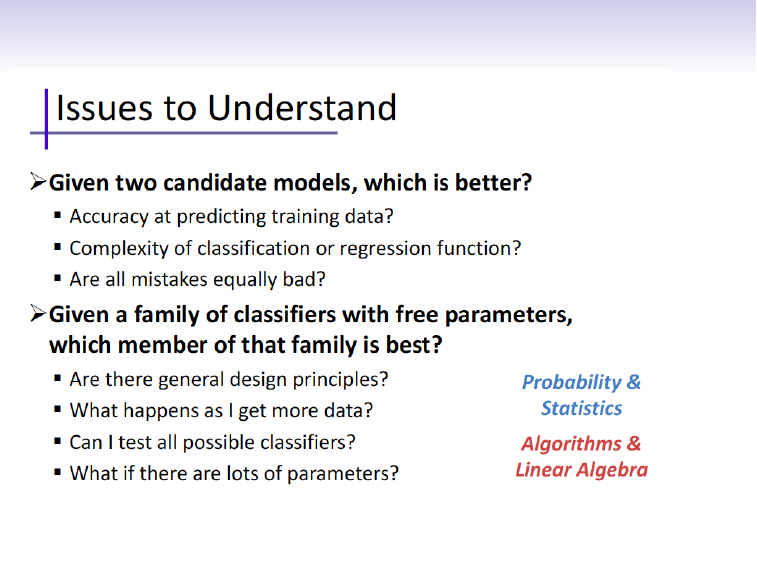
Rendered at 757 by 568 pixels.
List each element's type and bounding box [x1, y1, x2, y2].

picture [0, 0, 756, 501]
